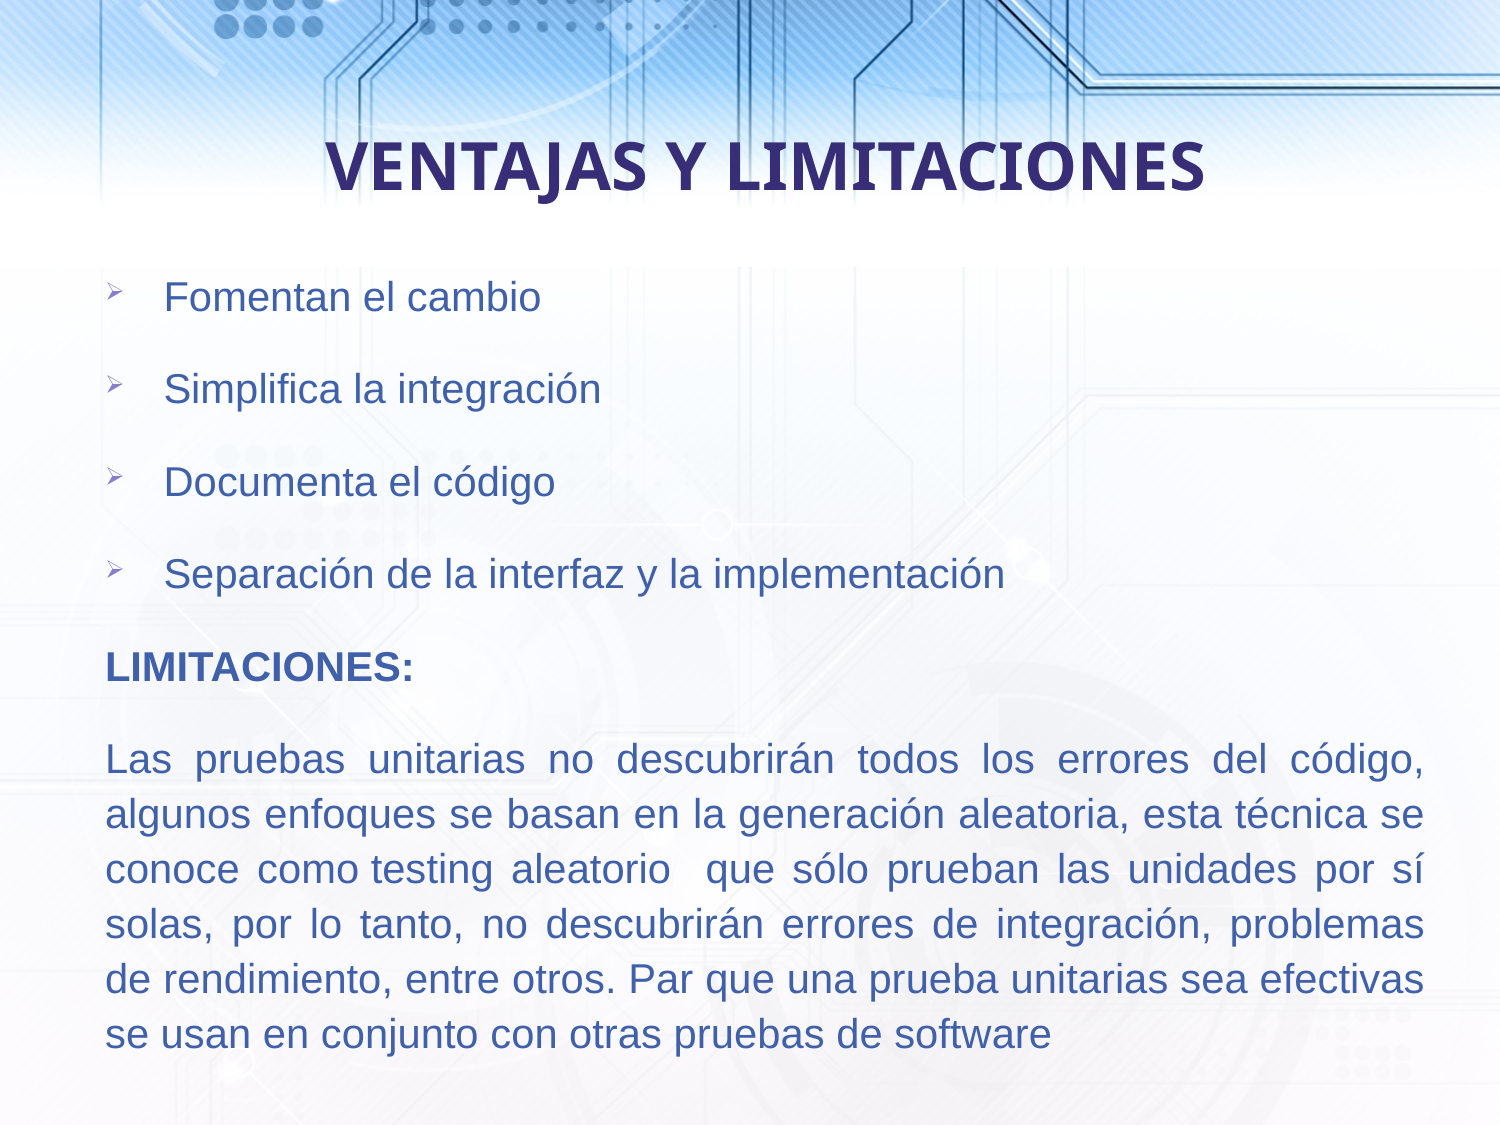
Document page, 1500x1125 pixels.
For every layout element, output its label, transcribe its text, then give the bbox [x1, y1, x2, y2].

list Fomentan el cambio Simplifica la integración Documenta el código Separación de la interfaz y la implementación LIMITACIONES: Las pruebas unitarias no descubrirán todos los errores del código, algunos enfoques se basan en la generación aleatoria, esta técnica se conoce como testing aleatorio que sólo prueban las unidades por sí solas, por lo tanto, no descubrirán errores de integración, problemas de rendimiento, entre otros. Par que una prueba unitarias sea efectivas se usan en conjunto con otras pruebas de software [89, 257, 1441, 1110]
title VENTAJAS Y LIMITACIONES [89, 89, 1443, 206]
picture [0, 0, 1500, 222]
